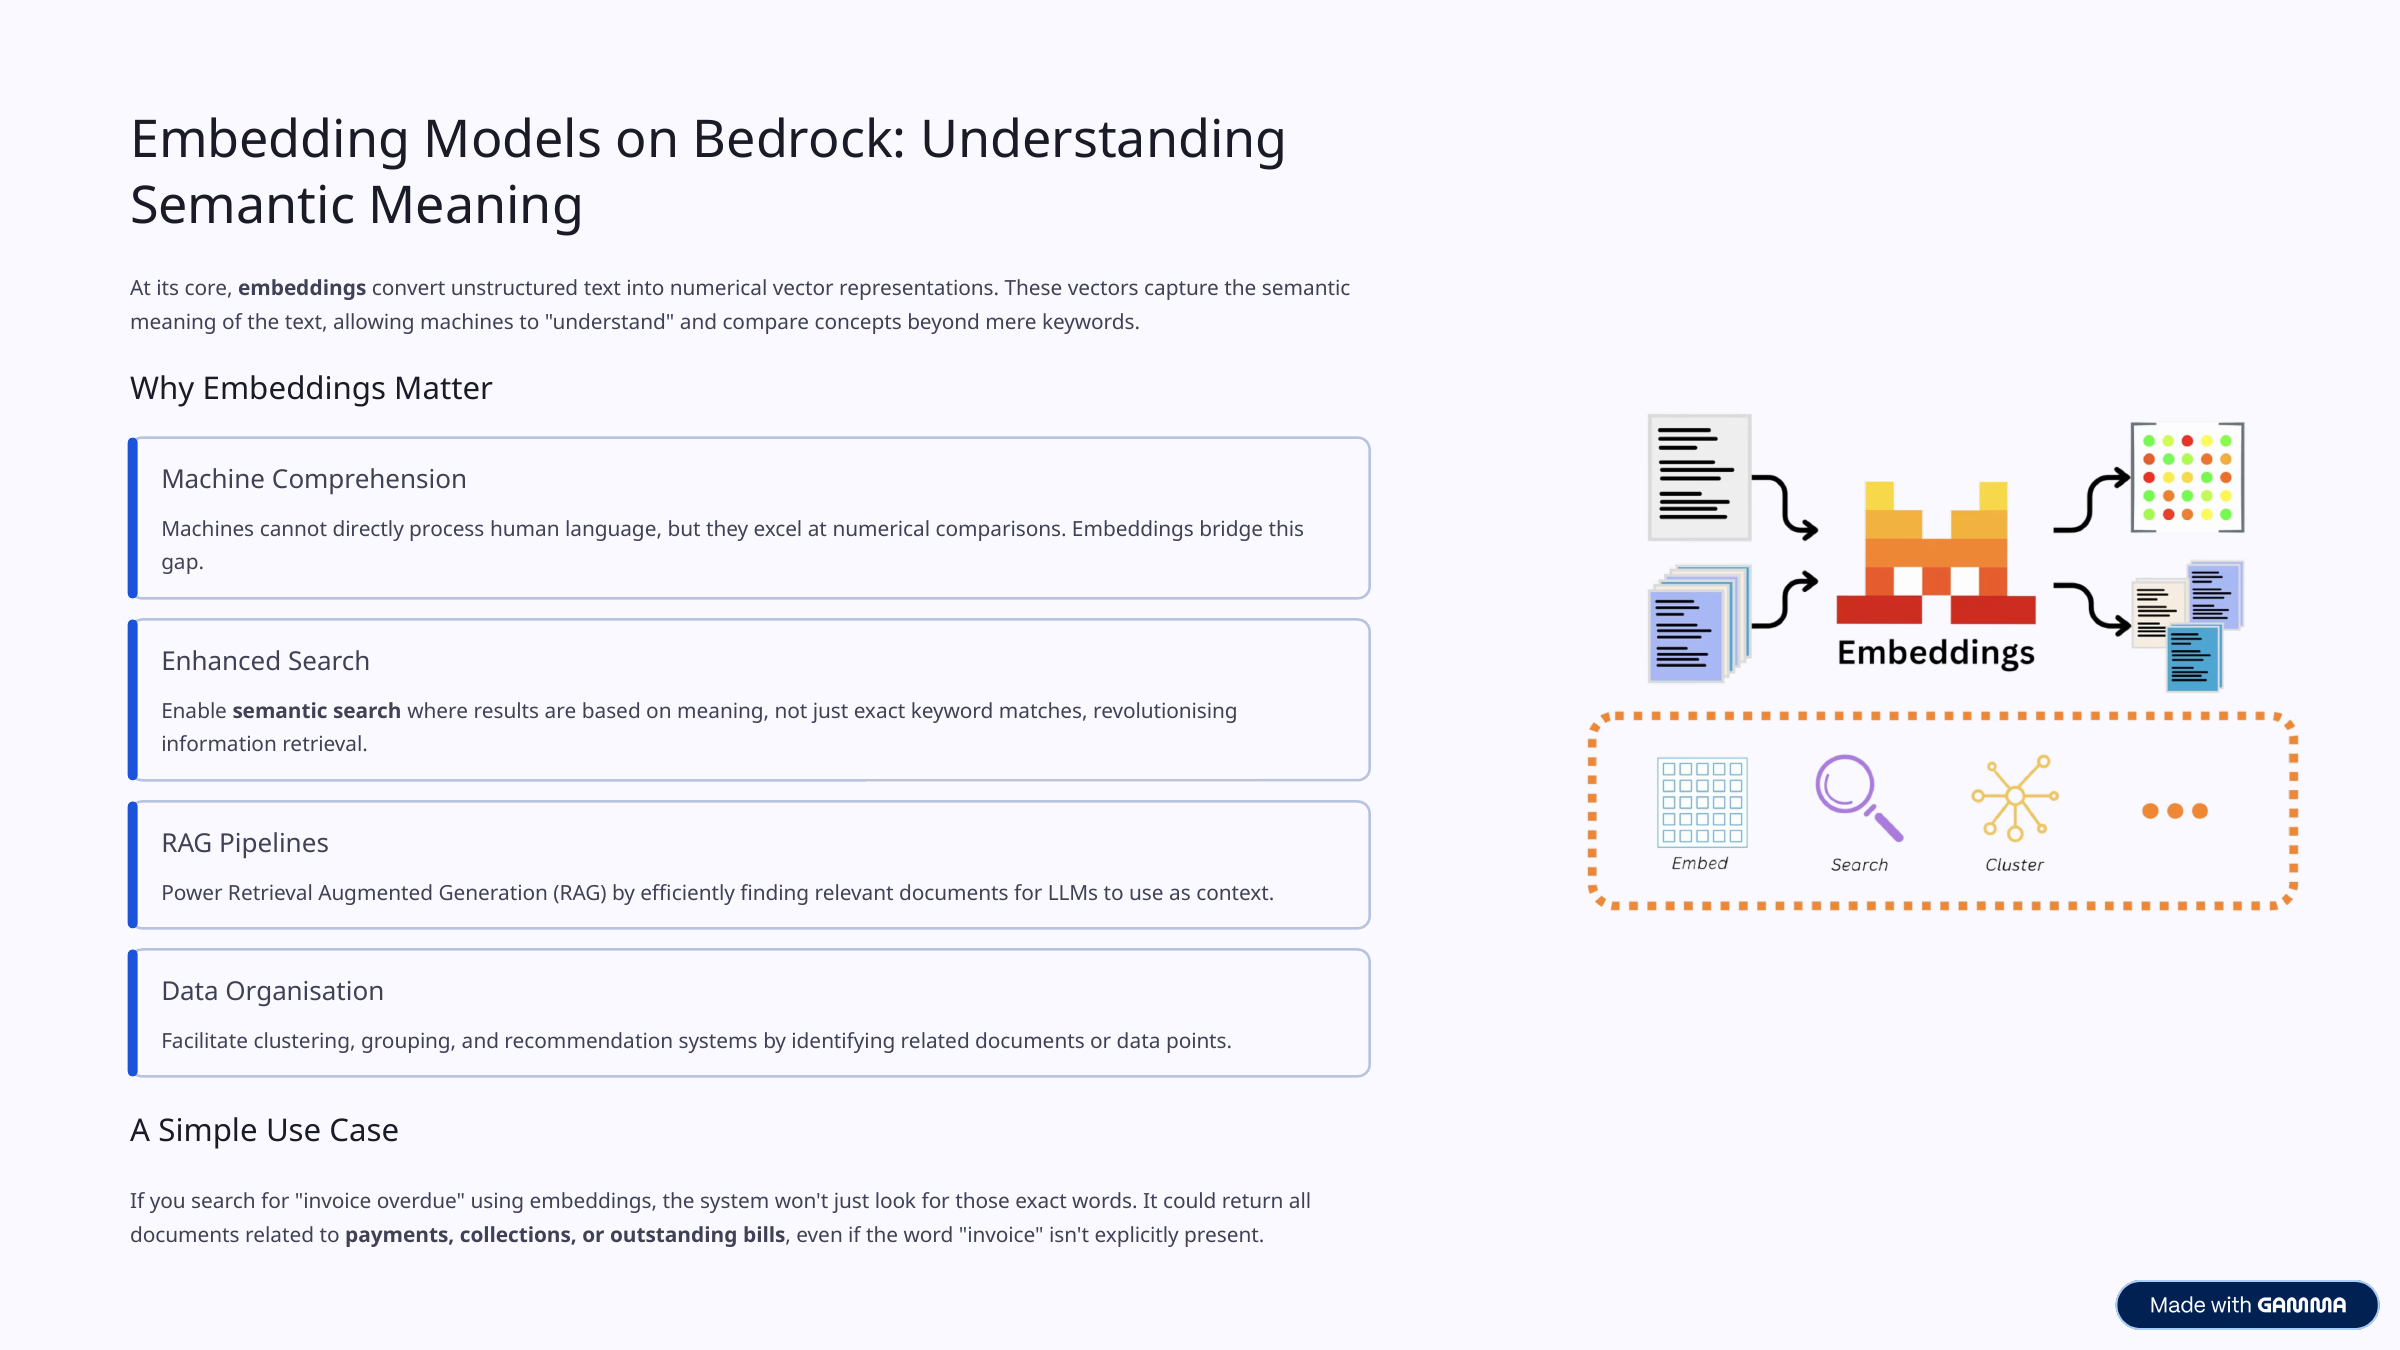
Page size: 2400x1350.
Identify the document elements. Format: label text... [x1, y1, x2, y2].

picture [1526, 367, 2374, 983]
text_box [136, 619, 1370, 781]
picture [2106, 1271, 2389, 1339]
text_box RAG Pipelines [161, 825, 426, 859]
text_box Why Embeddings Matter [130, 366, 527, 406]
text_box Facilitate clustering, grouping, and recommendation systems by identifying related documents or data points. [161, 1018, 1346, 1053]
text_box Power Retrieval Augmented Generation (RAG) by efficiently finding relevant documents for LLMs to use as context. [161, 870, 1346, 905]
text_box [136, 801, 1370, 929]
text_box Enhanced Search [161, 643, 426, 677]
text_box Machines cannot directly process human language, but they excel at numerical comparisons. Embeddings bridge this gap. [161, 506, 1346, 575]
text_box If you search for "invoice overdue" using embeddings, the system won't just look for those exact words. It could return all documents related to payments, collections, or outstanding bills, even if the word "invoice" isn't explicitly present. [130, 1179, 1370, 1248]
text_box Enable semantic search where results are based on meaning, not just exact keyword matches, revolutionising information retrieval. [161, 688, 1346, 757]
text_box [136, 437, 1370, 599]
text_box [127, 619, 138, 781]
text_box At its core, embeddings convert unstructured text into numerical vector representations. These vectors capture the semantic meaning of the text, allowing machines to "understand" and compare concepts beyond mere keywords. [130, 266, 1370, 335]
text_box Embedding Models on Bedrock: Understanding Semantic Meaning [130, 102, 1370, 235]
text_box [127, 801, 138, 929]
text_box Machine Comprehension [161, 461, 493, 495]
text_box [127, 949, 138, 1077]
text_box A Simple Use Case [130, 1108, 448, 1148]
text_box [136, 949, 1370, 1077]
text_box [127, 437, 138, 599]
text_box Data Organisation [161, 973, 426, 1007]
